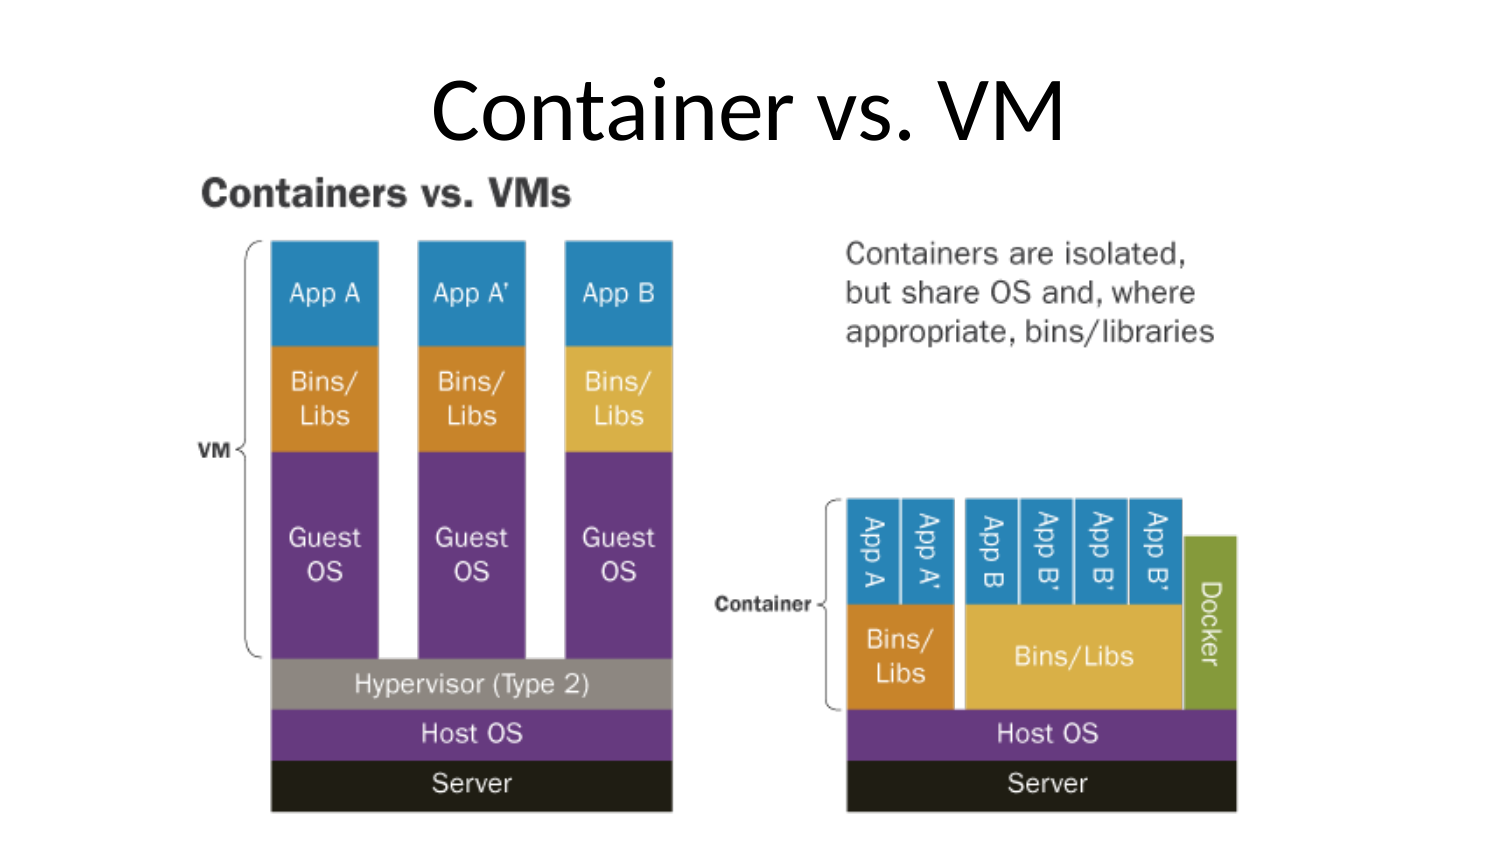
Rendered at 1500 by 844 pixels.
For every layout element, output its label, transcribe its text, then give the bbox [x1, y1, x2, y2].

title Container vs. VM [75, 33, 1425, 175]
picture [191, 174, 1243, 819]
